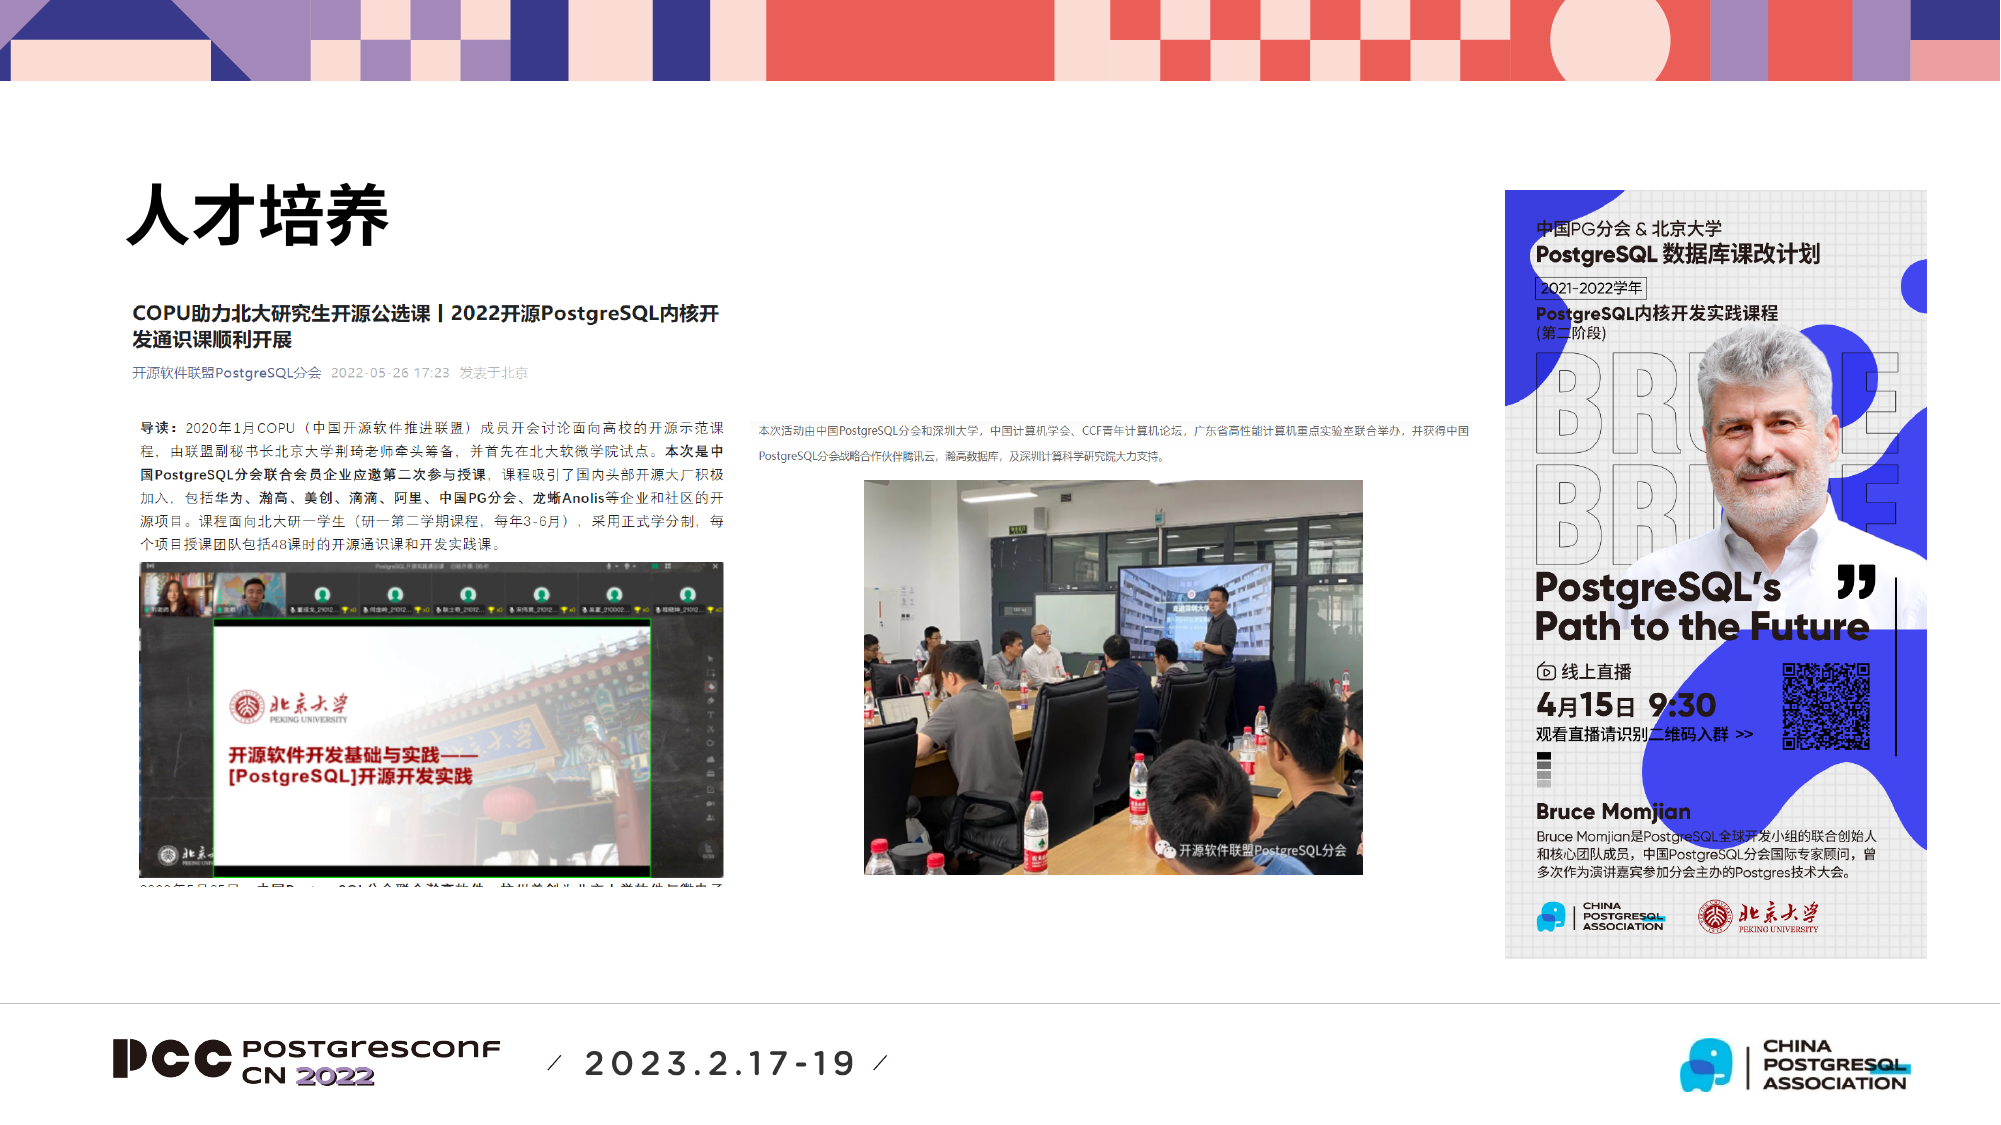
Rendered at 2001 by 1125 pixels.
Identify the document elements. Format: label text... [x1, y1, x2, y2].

picture [113, 1039, 898, 1092]
picture [1711, 1050, 1717, 1057]
picture [1505, 190, 1927, 959]
picture [117, 295, 1472, 887]
picture [1680, 1038, 1911, 1092]
picture [1680, 1079, 1685, 1092]
picture [1691, 1088, 1703, 1092]
text_box 人才培养 [109, 150, 1890, 261]
picture [0, 0, 2000, 81]
